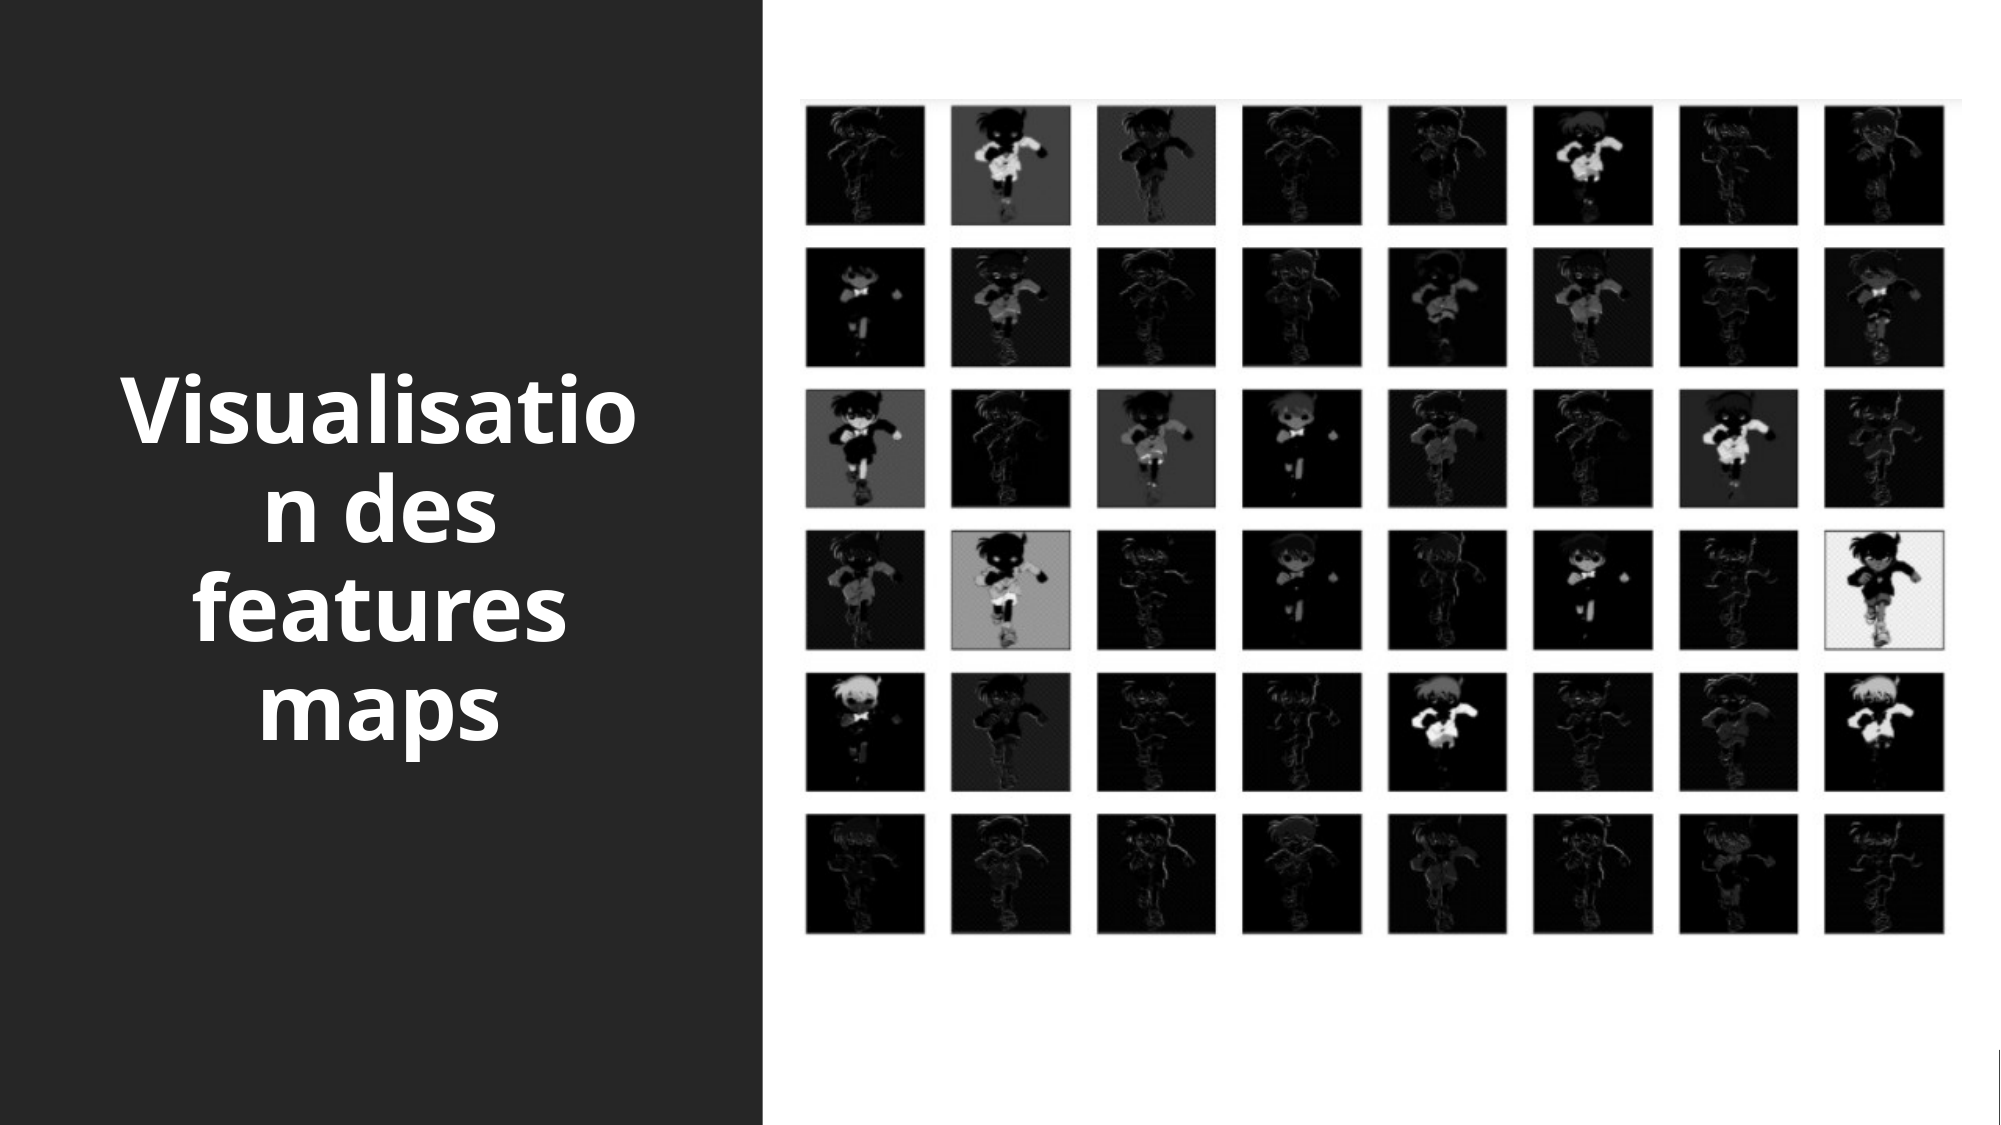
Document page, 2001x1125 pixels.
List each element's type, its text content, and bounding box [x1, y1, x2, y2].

title Visualisation des features maps [80, 99, 679, 1026]
text_box [0, 0, 764, 1125]
text_box [764, 0, 2000, 1125]
picture [799, 98, 1962, 947]
